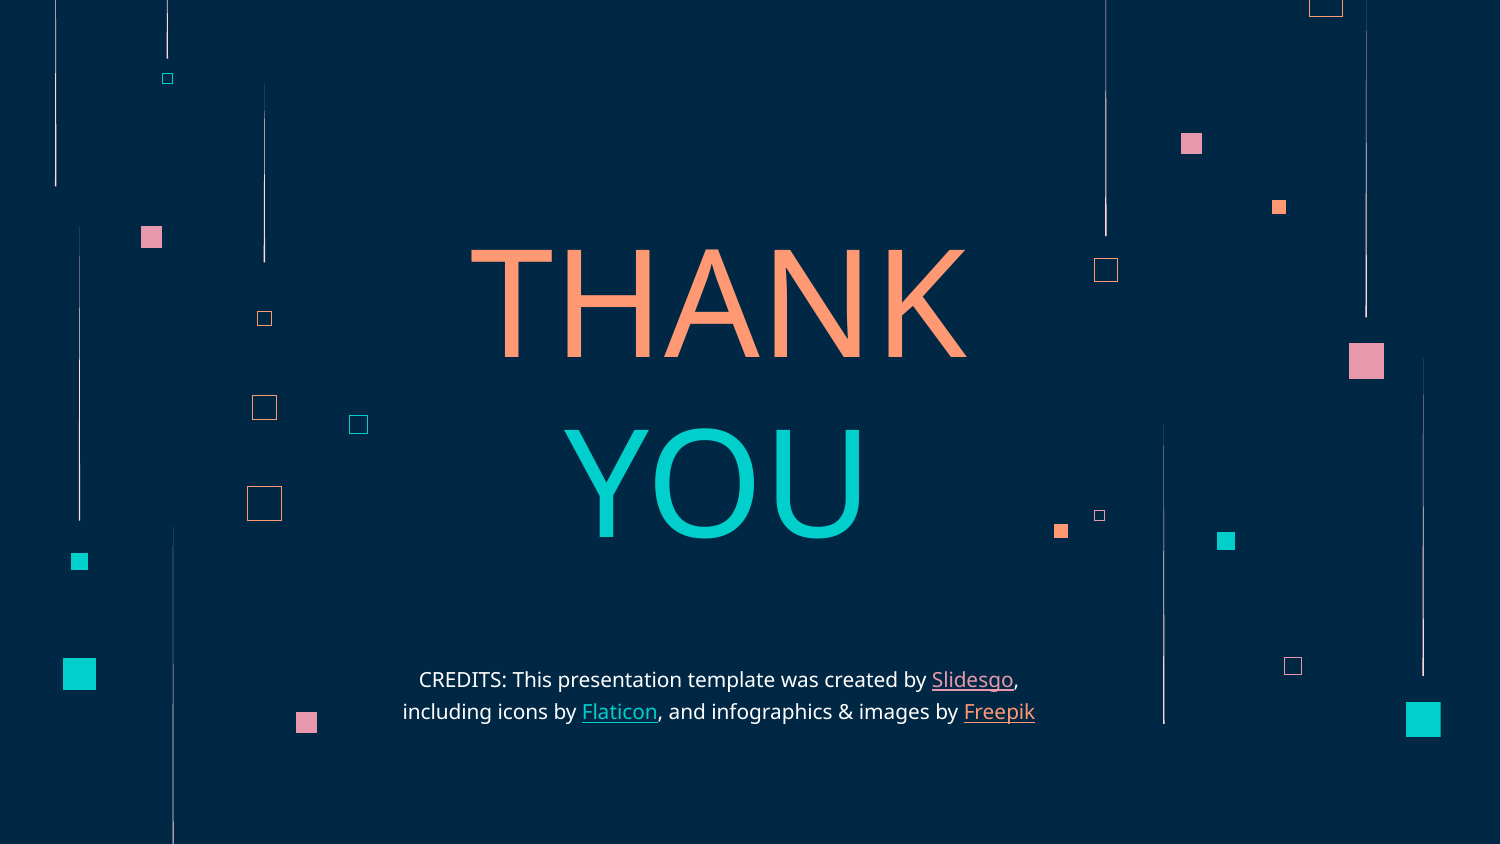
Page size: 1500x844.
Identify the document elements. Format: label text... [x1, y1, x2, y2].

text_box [1308, 0, 1343, 17]
title THANK YOU [405, 300, 1033, 583]
text_box [24, 24, 518, 518]
